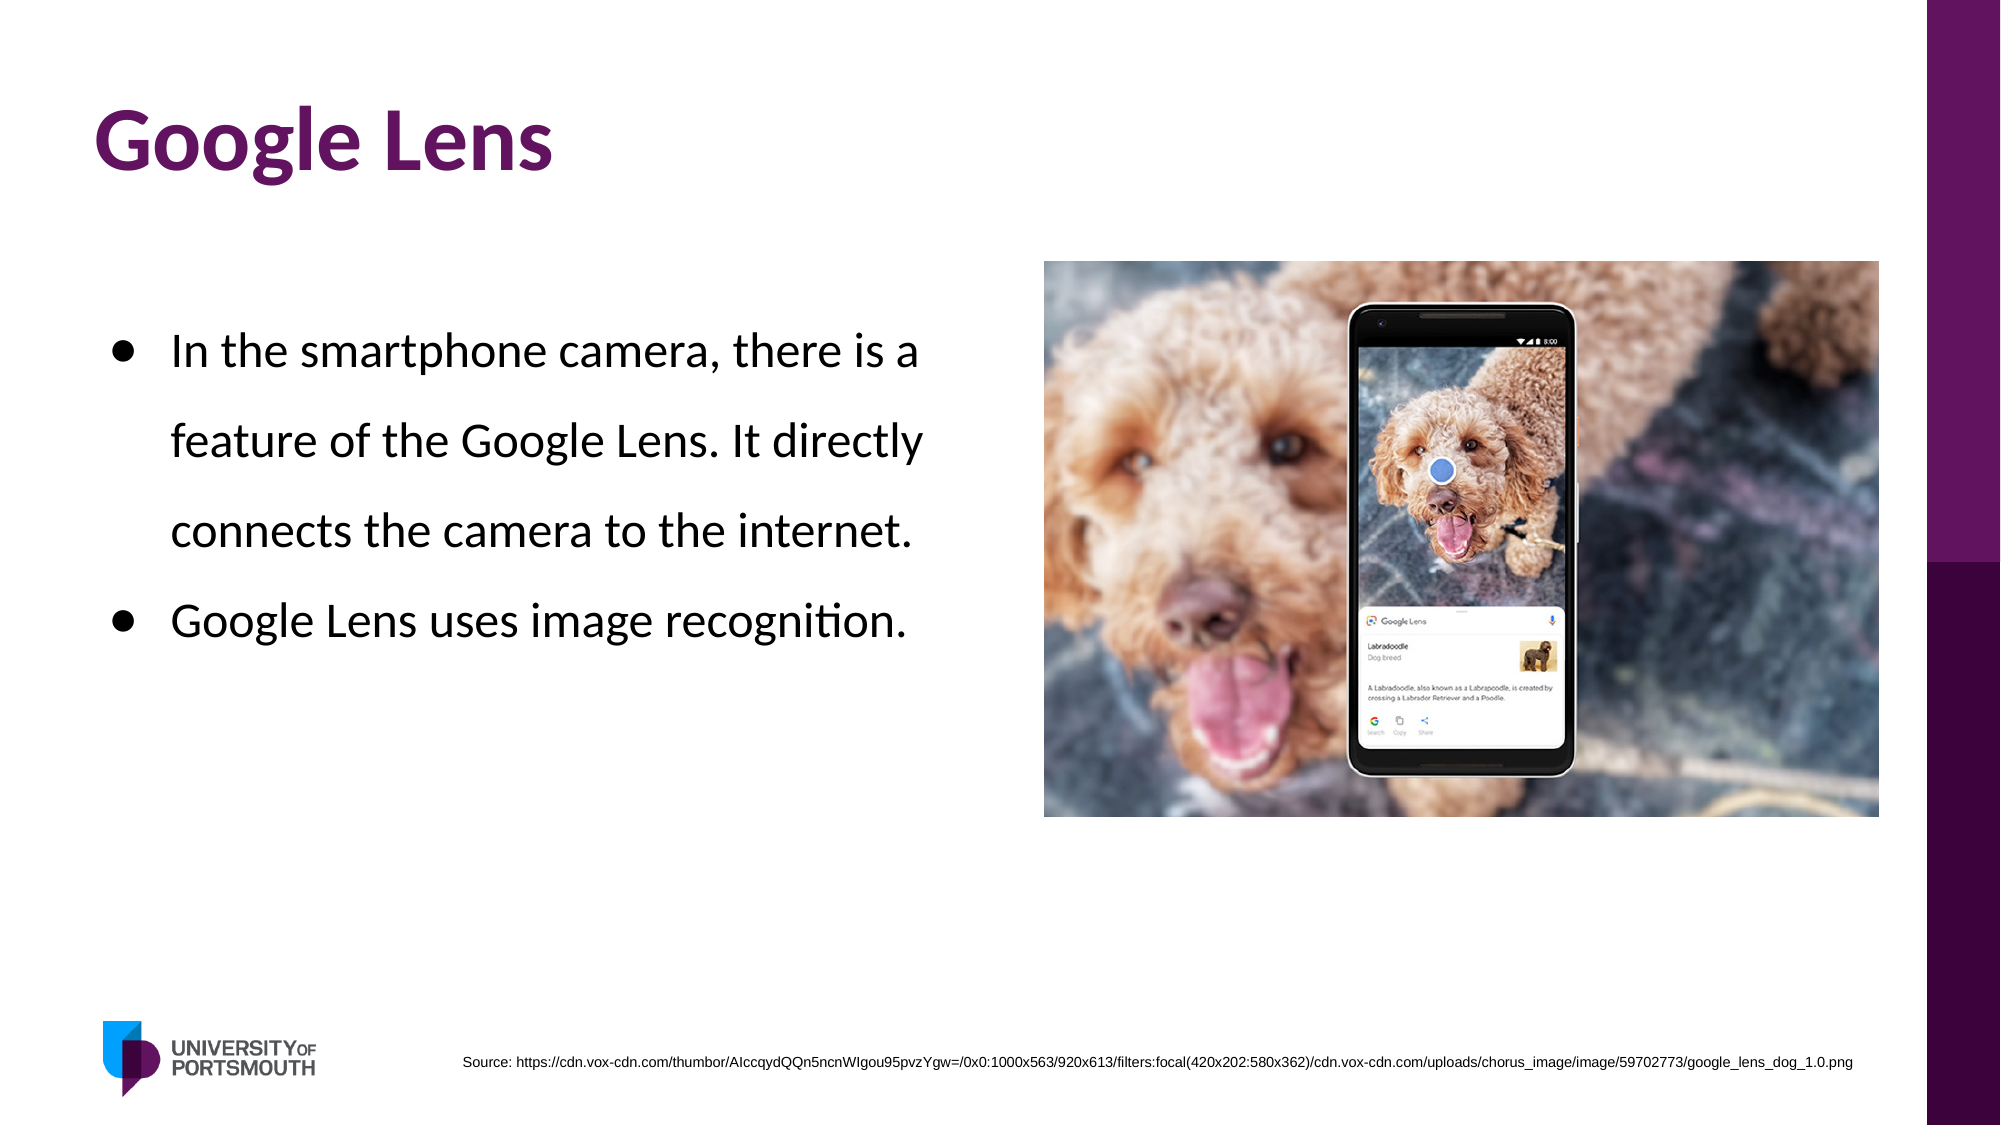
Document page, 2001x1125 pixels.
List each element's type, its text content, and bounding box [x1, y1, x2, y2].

list In the smartphone camera, there is a feature of the Google Lens. It directly connects the camera to the internet. Google Lens uses image recognition. [80, 280, 1000, 970]
text_box Source: https://cdn.vox-cdn.com/thumbor/AIccqydQQn5ncnWIgou95pvzYgw=/0x0:1000x563/920x613/filters:focal(420x202:580x362)/cdn.vox-cdn.com/uploads/chorus_image/image/59702773/google_lens_dog_1.0.png [447, 1037, 1908, 1108]
picture [1044, 260, 1879, 818]
title Google Lens [79, 91, 1908, 279]
picture [103, 1021, 316, 1097]
